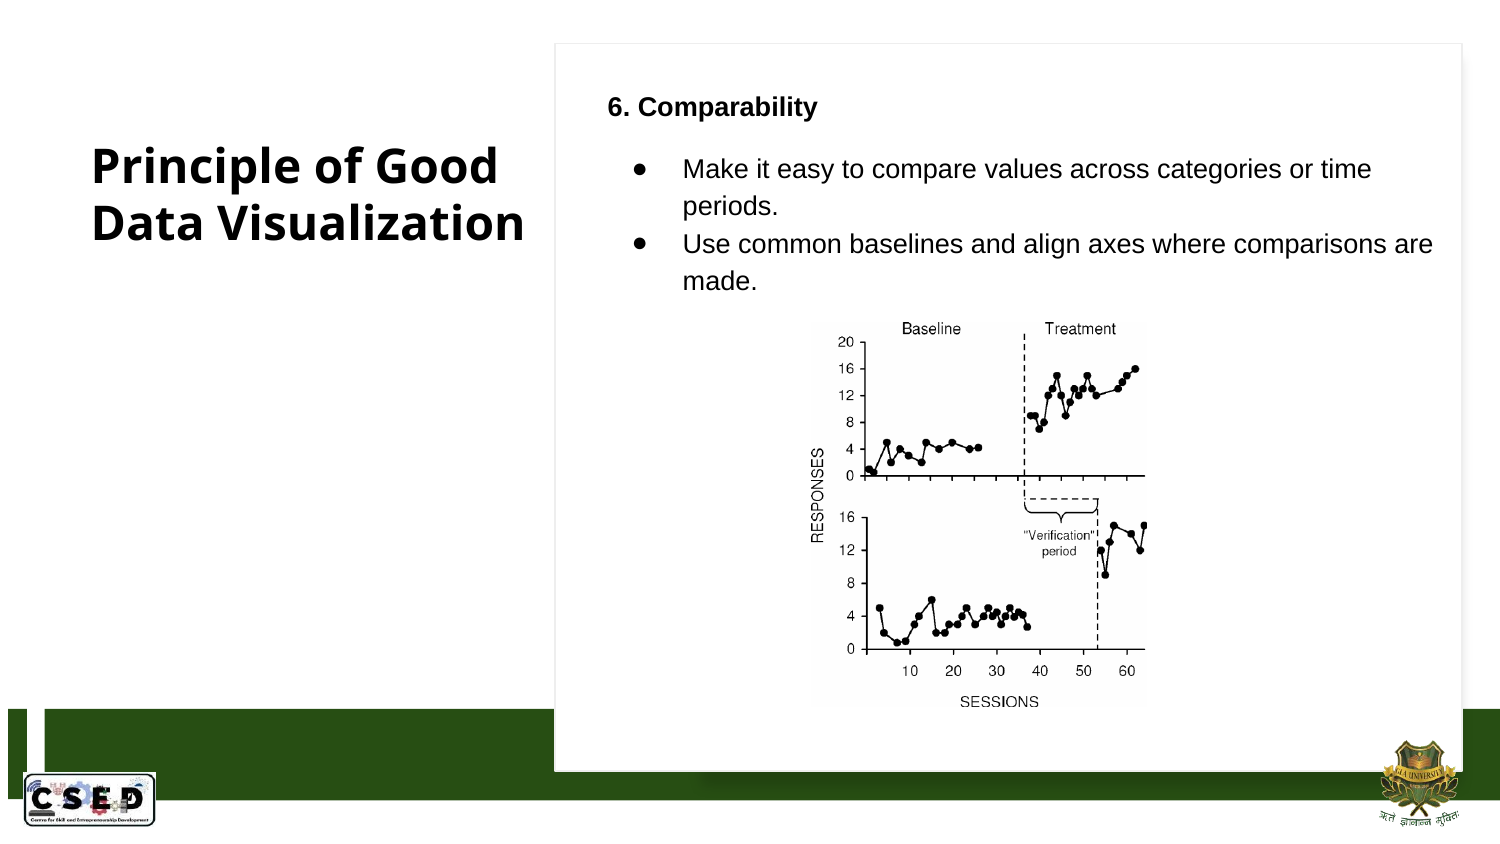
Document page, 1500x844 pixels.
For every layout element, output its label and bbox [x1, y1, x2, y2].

text_box [7, 39, 1500, 827]
picture [811, 321, 1147, 707]
